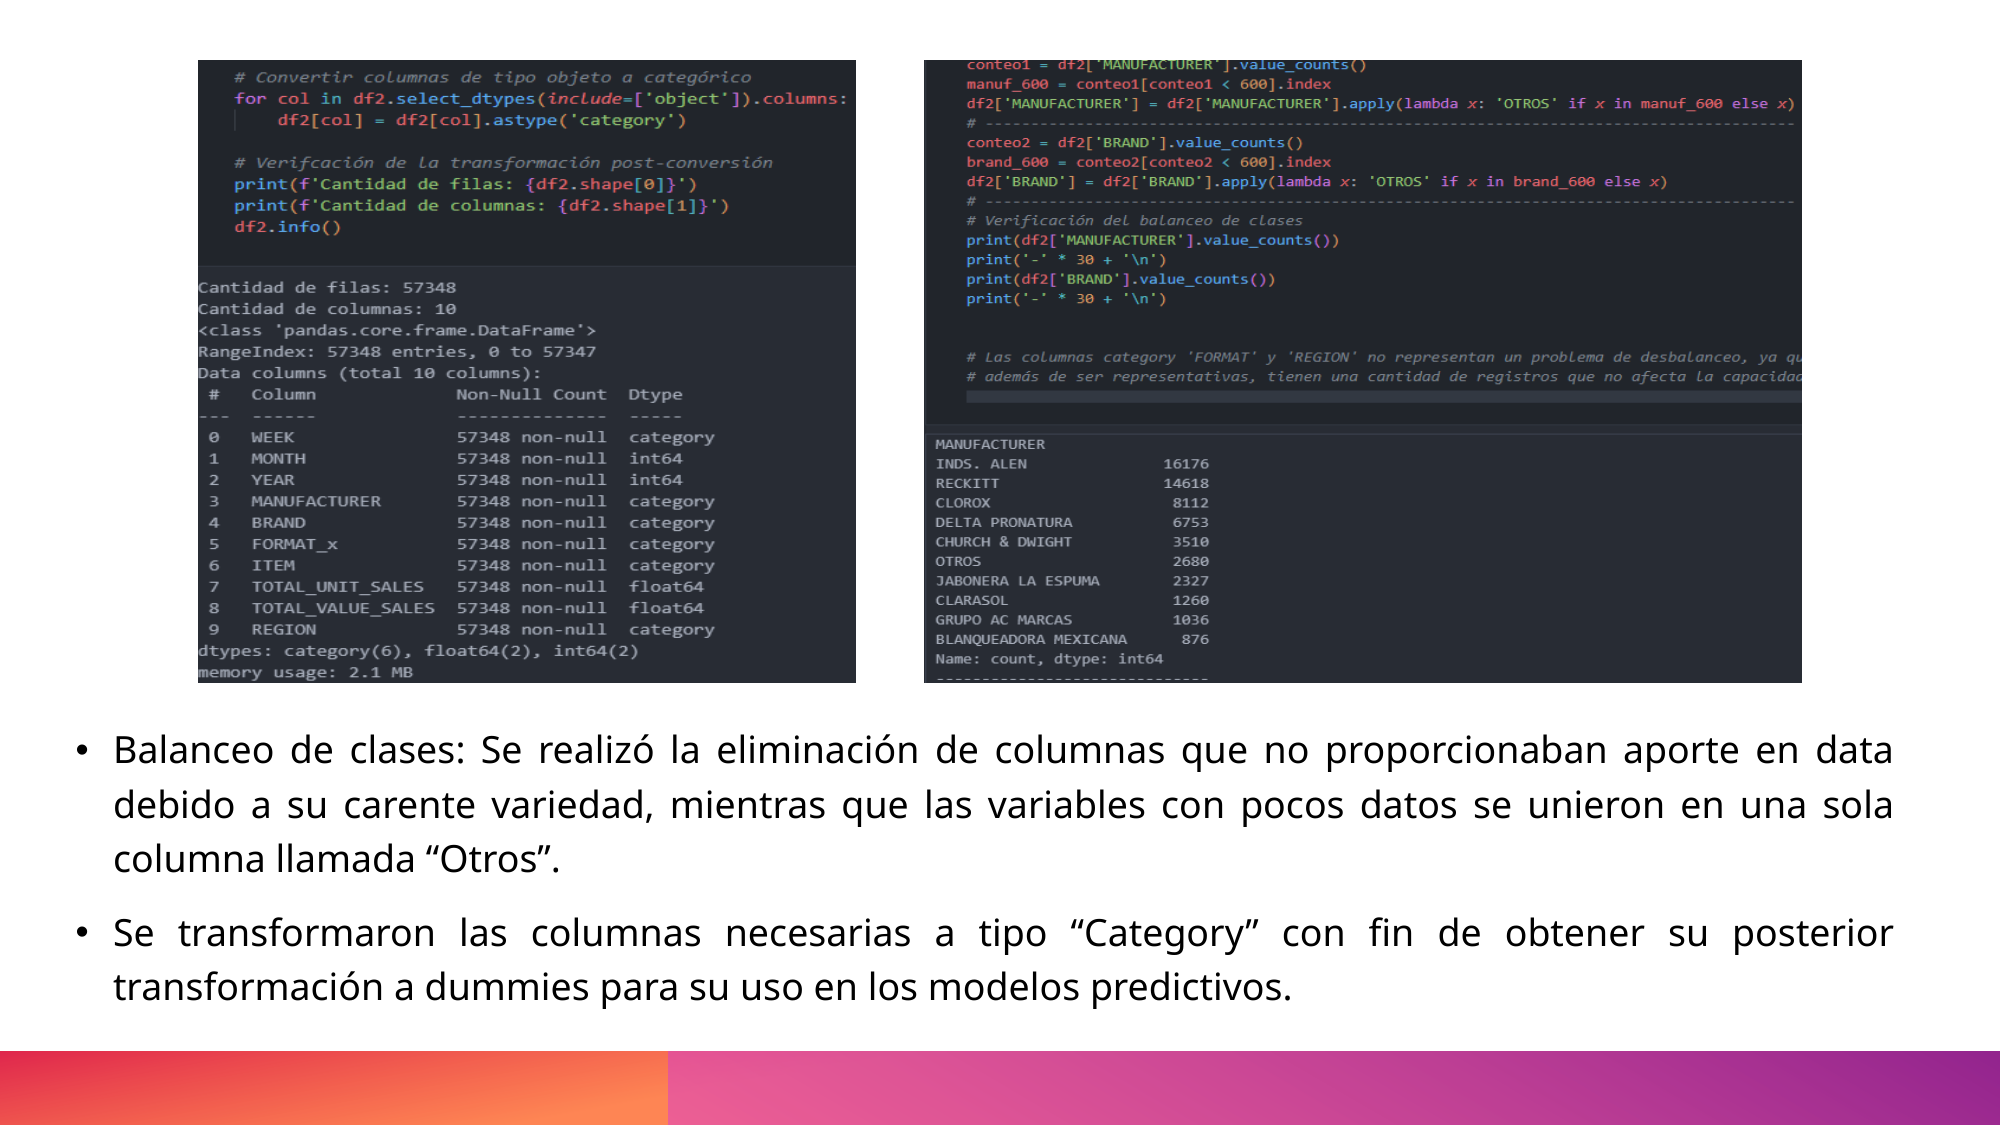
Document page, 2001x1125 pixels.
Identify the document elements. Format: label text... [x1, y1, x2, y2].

picture [924, 60, 1802, 683]
list Balanceo de clases: Se realizó la eliminación de columnas que no proporcionaban aporte en data debido a su carente variedad, mientras que las variables con pocos datos se unieron en una sola columna llamada “Otros”. Se transformaron las columnas necesarias a tipo “Category” con fin de obtener su posterior transformación a dummies para su uso en los modelos predictivos. [60, 710, 1911, 1017]
picture [198, 60, 856, 683]
